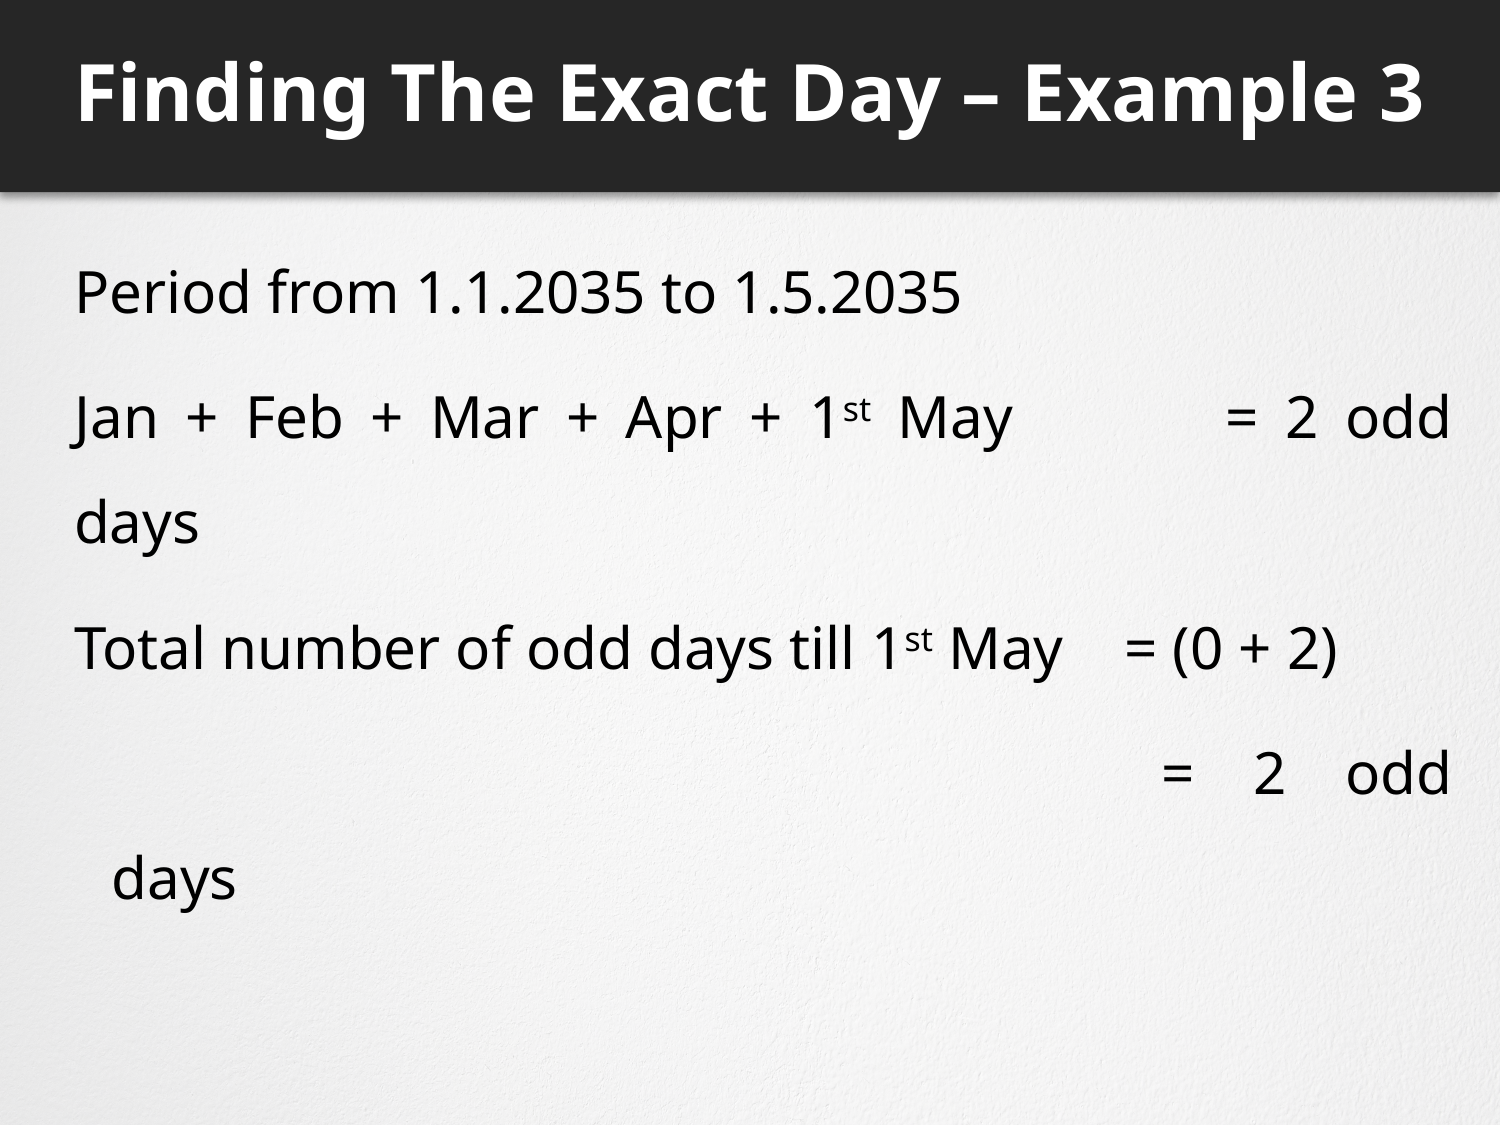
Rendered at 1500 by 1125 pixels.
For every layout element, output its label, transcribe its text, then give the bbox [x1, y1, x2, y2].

title Finding The Exact Day – Example 3 [59, 0, 1500, 193]
list Period from 1.1.2035 to 1.5.2035 Jan + Feb + Mar + Apr + 1st May = 2 odd days Total number of odd days till 1st May = (0 + 2) = 2 odd days [59, 212, 1468, 1099]
